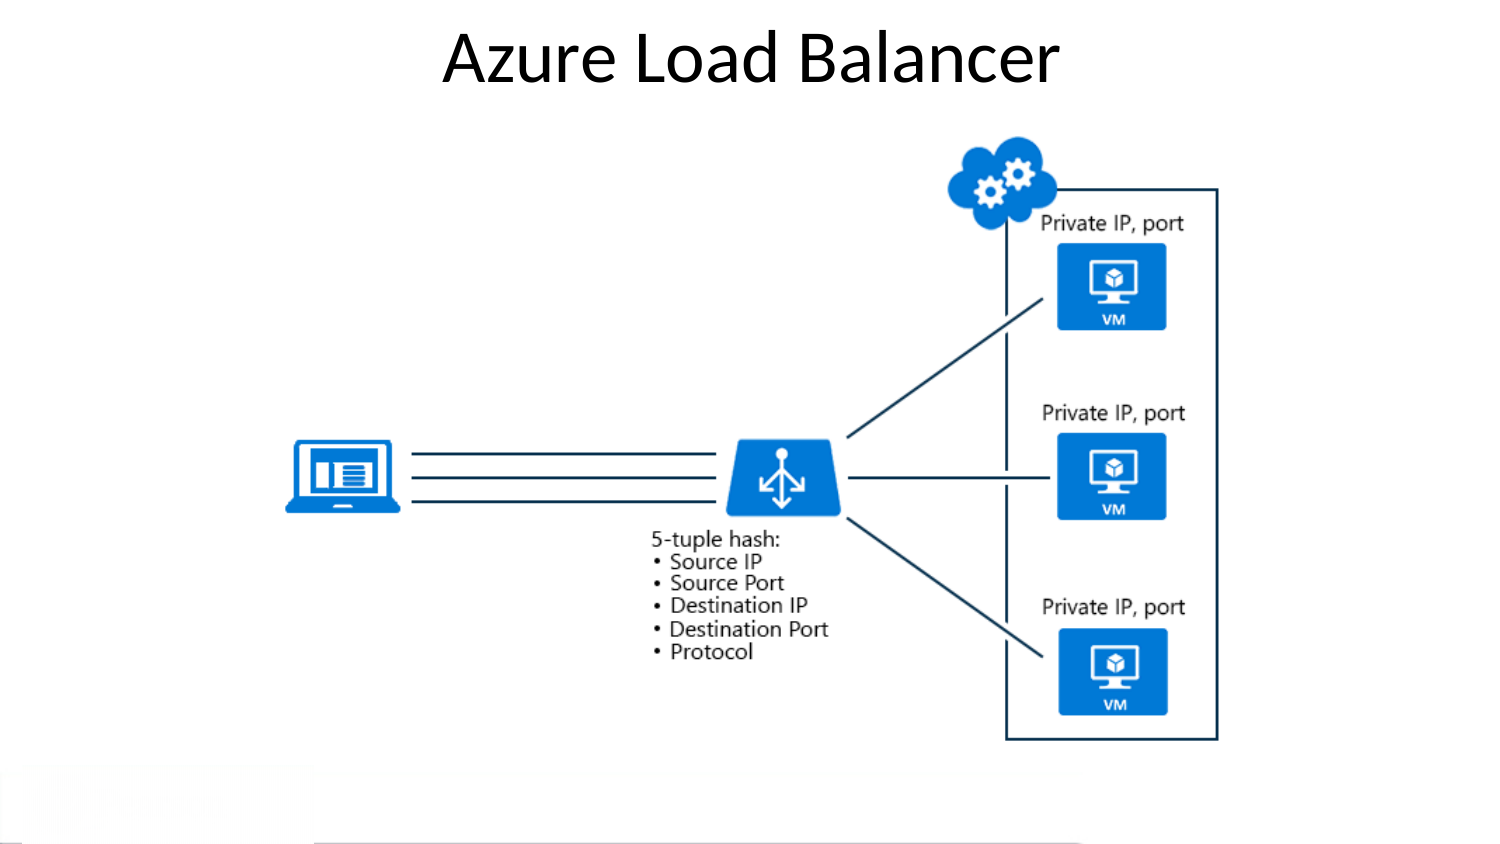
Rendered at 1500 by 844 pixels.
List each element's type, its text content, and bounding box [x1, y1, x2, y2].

picture [0, 0, 1500, 844]
title Azure Load Balancer [133, 0, 1372, 92]
